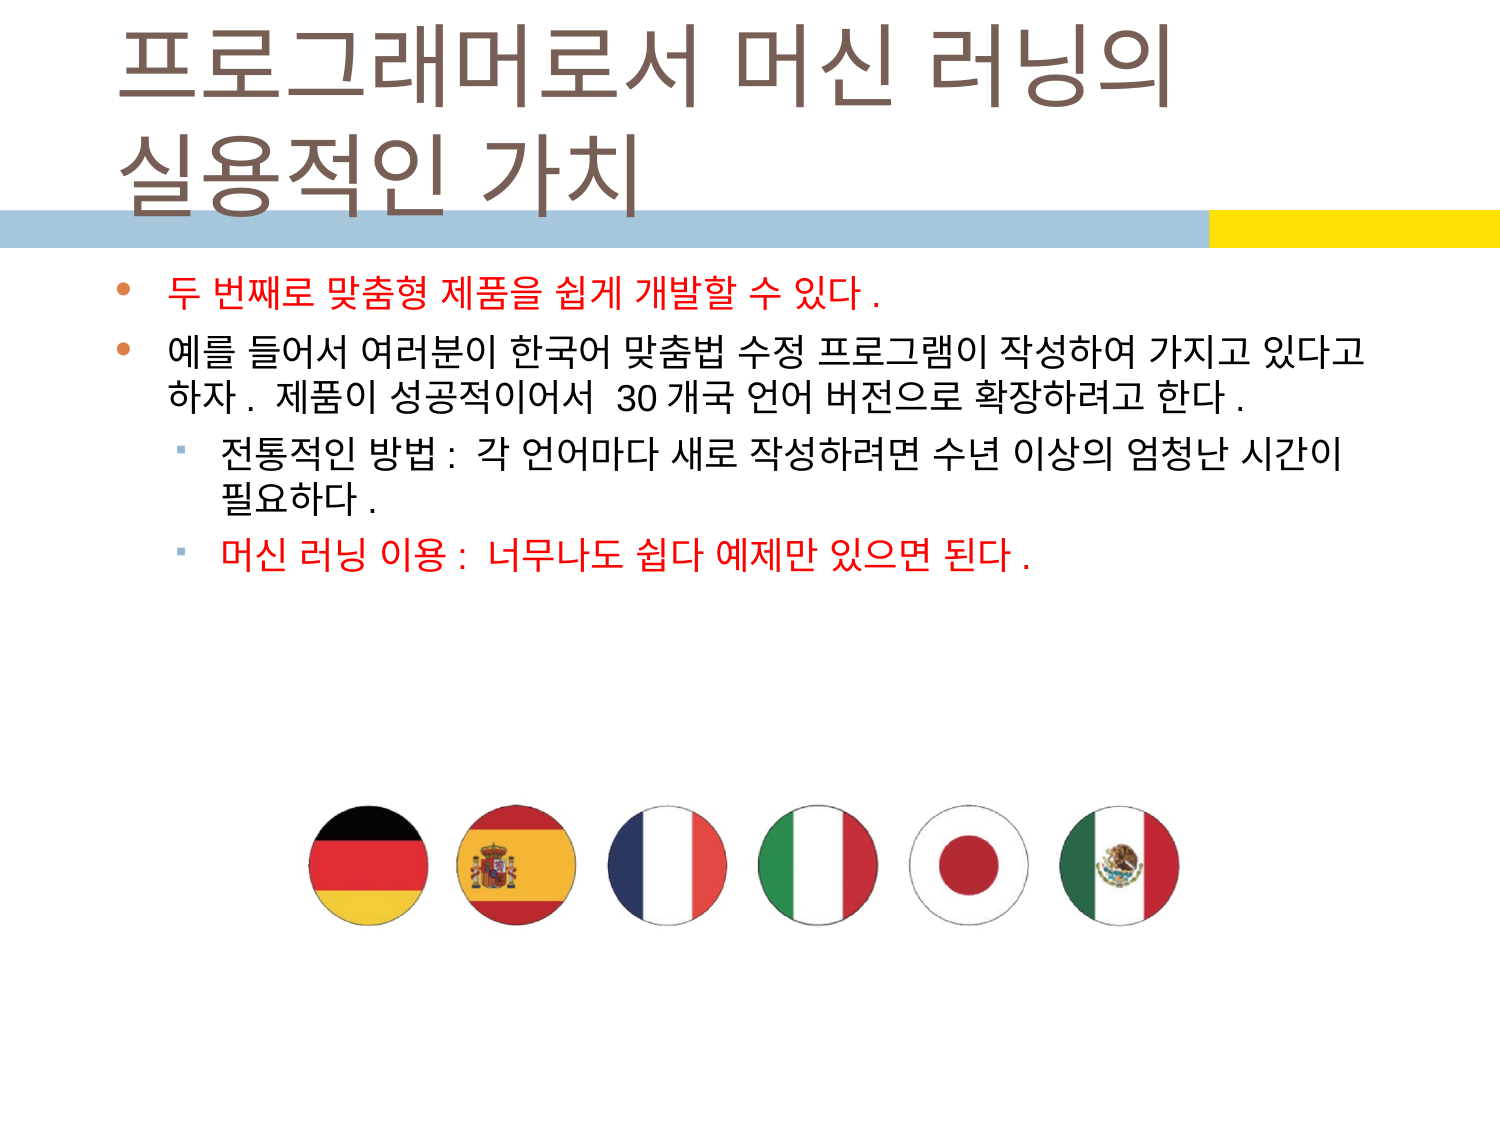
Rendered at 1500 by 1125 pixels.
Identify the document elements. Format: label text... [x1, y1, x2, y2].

title 프로그래머로서 머신 러닝의 실용적인 가치 [100, 37, 1438, 200]
list 두 번째로 맞춤형 제품을 쉽게 개발할 수 있다. 예를 들어서 여러분이 한국어 맞춤법 수정 프로그램이 작성하여 가지고 있다고 하자. 제품이 성공적이어서 30개국 언어 버전으로 확장하려고 한다. 전통적인 방법: 각 언어마다 새로 작성하려면 수년 이상의 엄청난 시간이 필요하다. 머신 러닝 이용: 너무나도 쉽다 예제만 있으면 된다. [100, 262, 1438, 1000]
picture [288, 798, 1188, 944]
